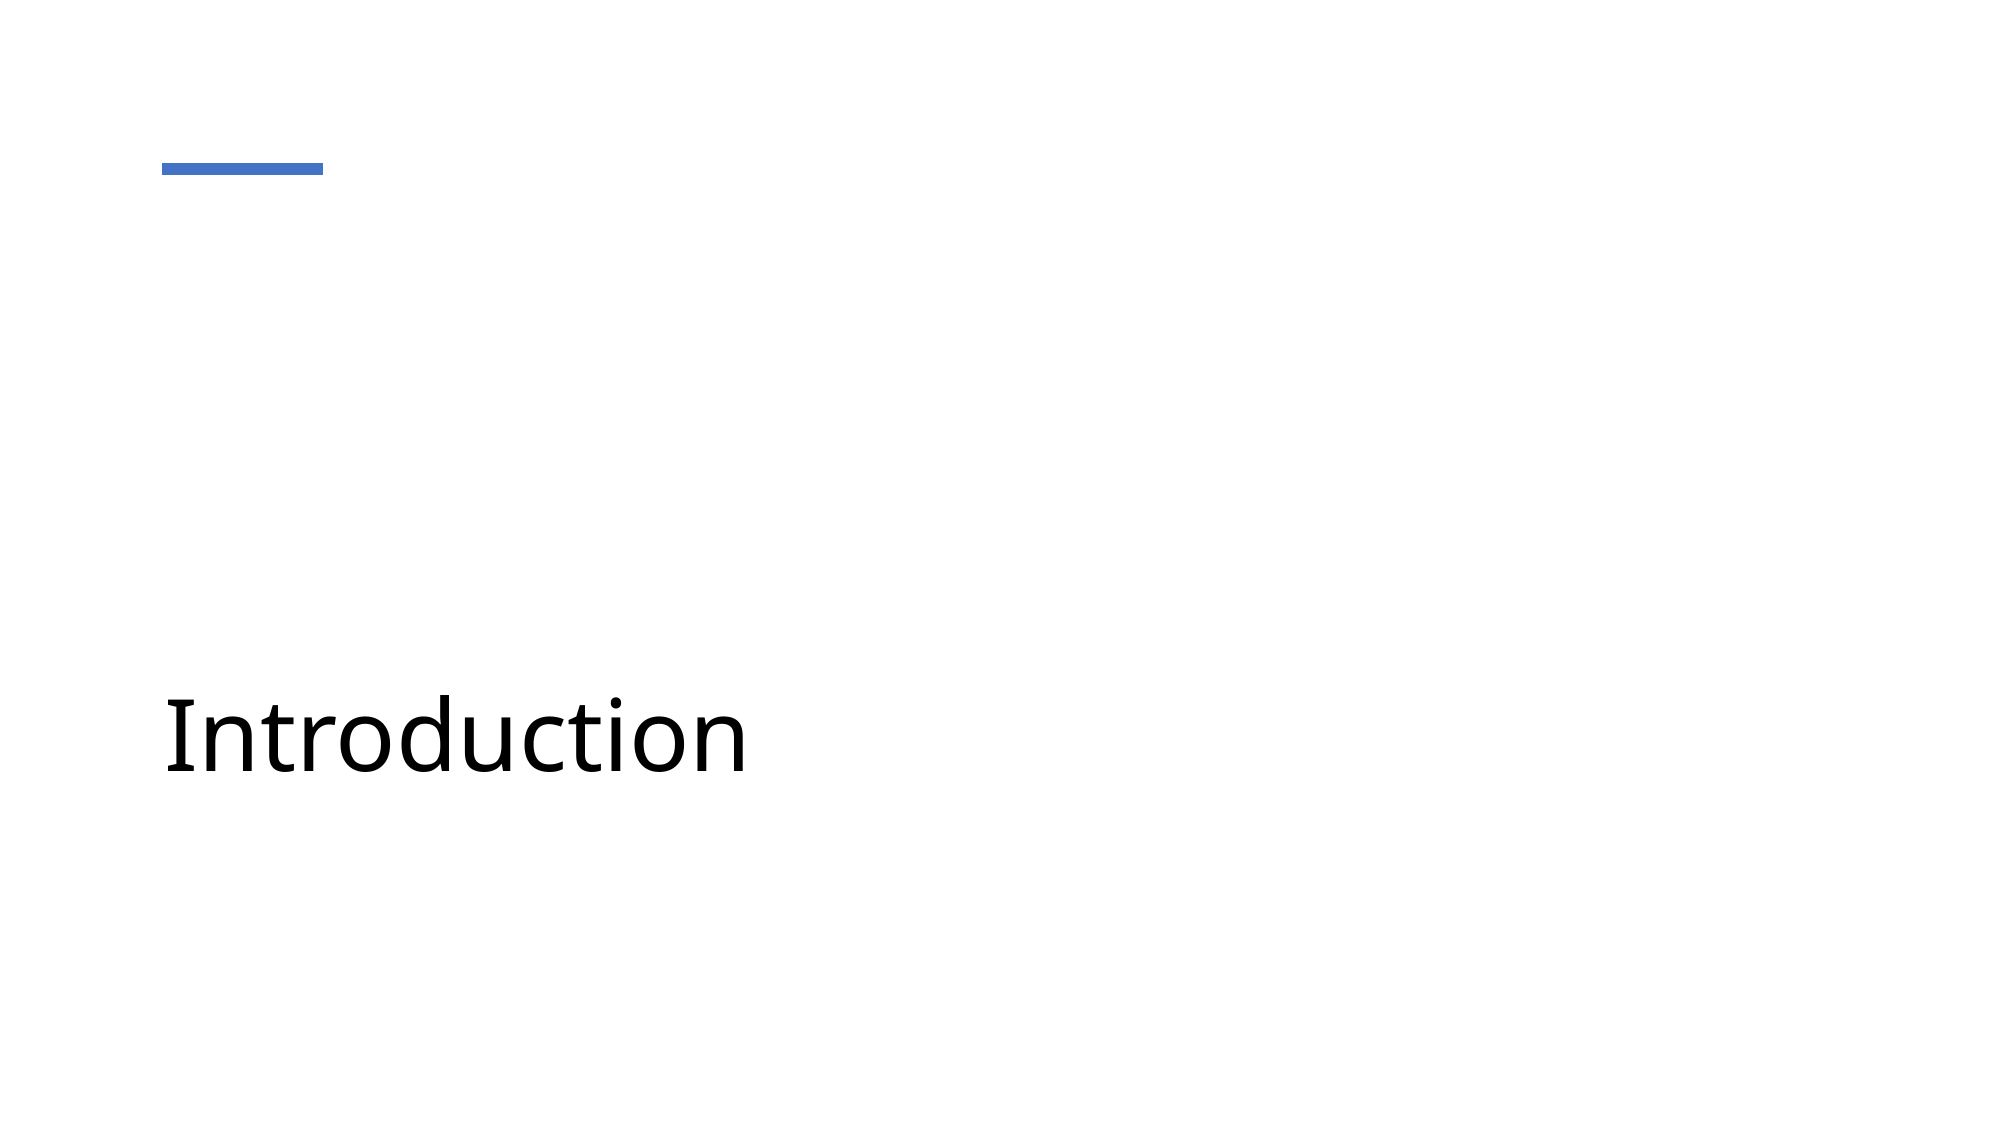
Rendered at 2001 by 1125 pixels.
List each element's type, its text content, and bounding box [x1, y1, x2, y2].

title Introduction [149, 280, 1662, 799]
